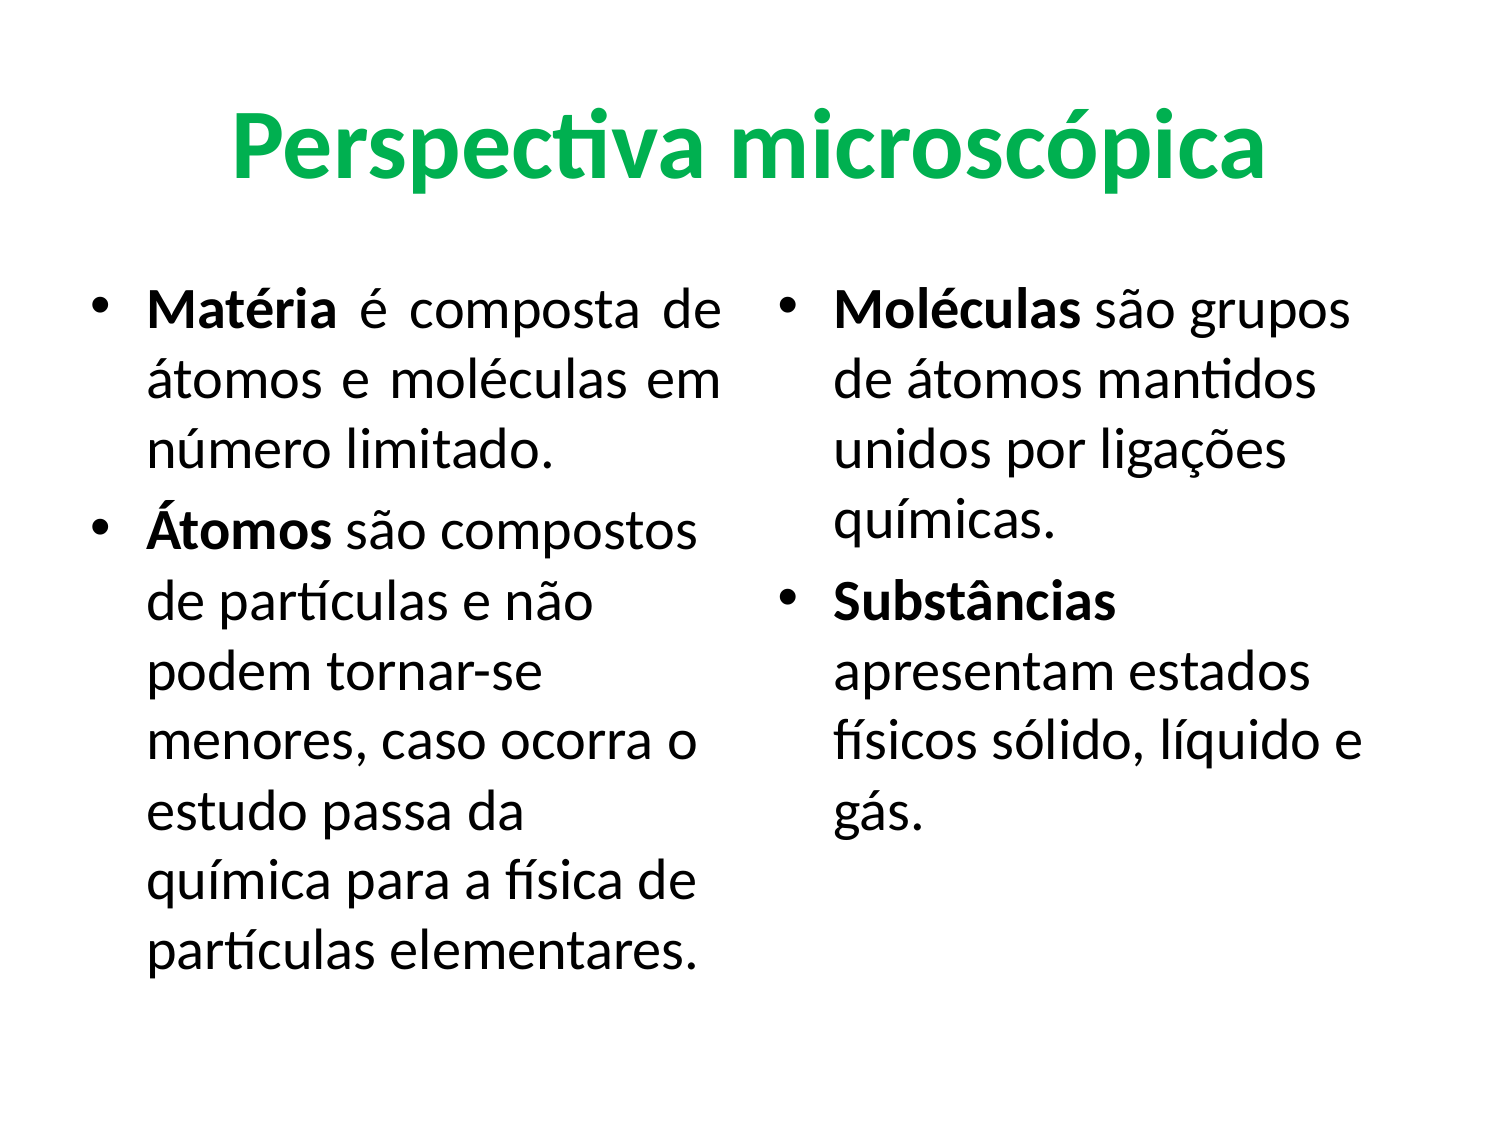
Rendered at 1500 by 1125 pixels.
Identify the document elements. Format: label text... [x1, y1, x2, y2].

list Matéria é composta de átomos e moléculas em número limitado. Átomos são compostos de partículas e não podem tornar-se menores, caso ocorra o estudo passa da química para a física de partículas elementares. [75, 262, 738, 1005]
title Perspectiva microscópica [75, 45, 1425, 233]
list Moléculas são grupos de átomos mantidos unidos por ligações químicas. Substâncias apresentam estados físicos sólido, líquido e gás. [762, 262, 1425, 1005]
